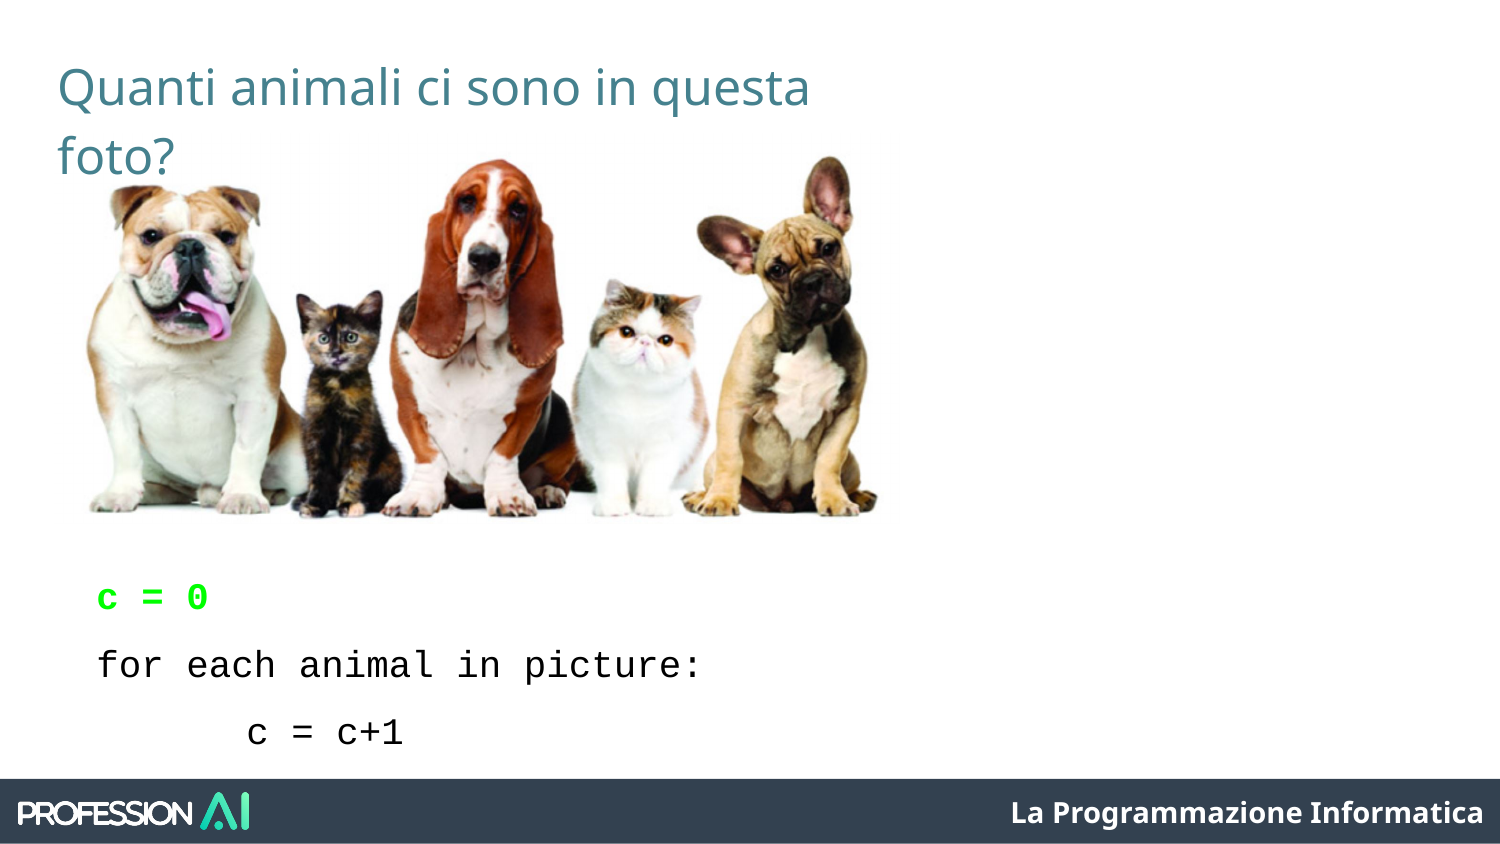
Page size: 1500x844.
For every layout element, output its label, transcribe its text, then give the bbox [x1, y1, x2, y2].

text_box La Programmazione Informatica [749, 778, 1500, 844]
picture [17, 792, 250, 831]
text_box c = 0 for each animal in picture: c = c+1 [81, 534, 1070, 768]
picture [54, 133, 900, 524]
text_box [0, 778, 749, 844]
text_box Quanti animali ci sono in questa foto? [42, 31, 935, 200]
